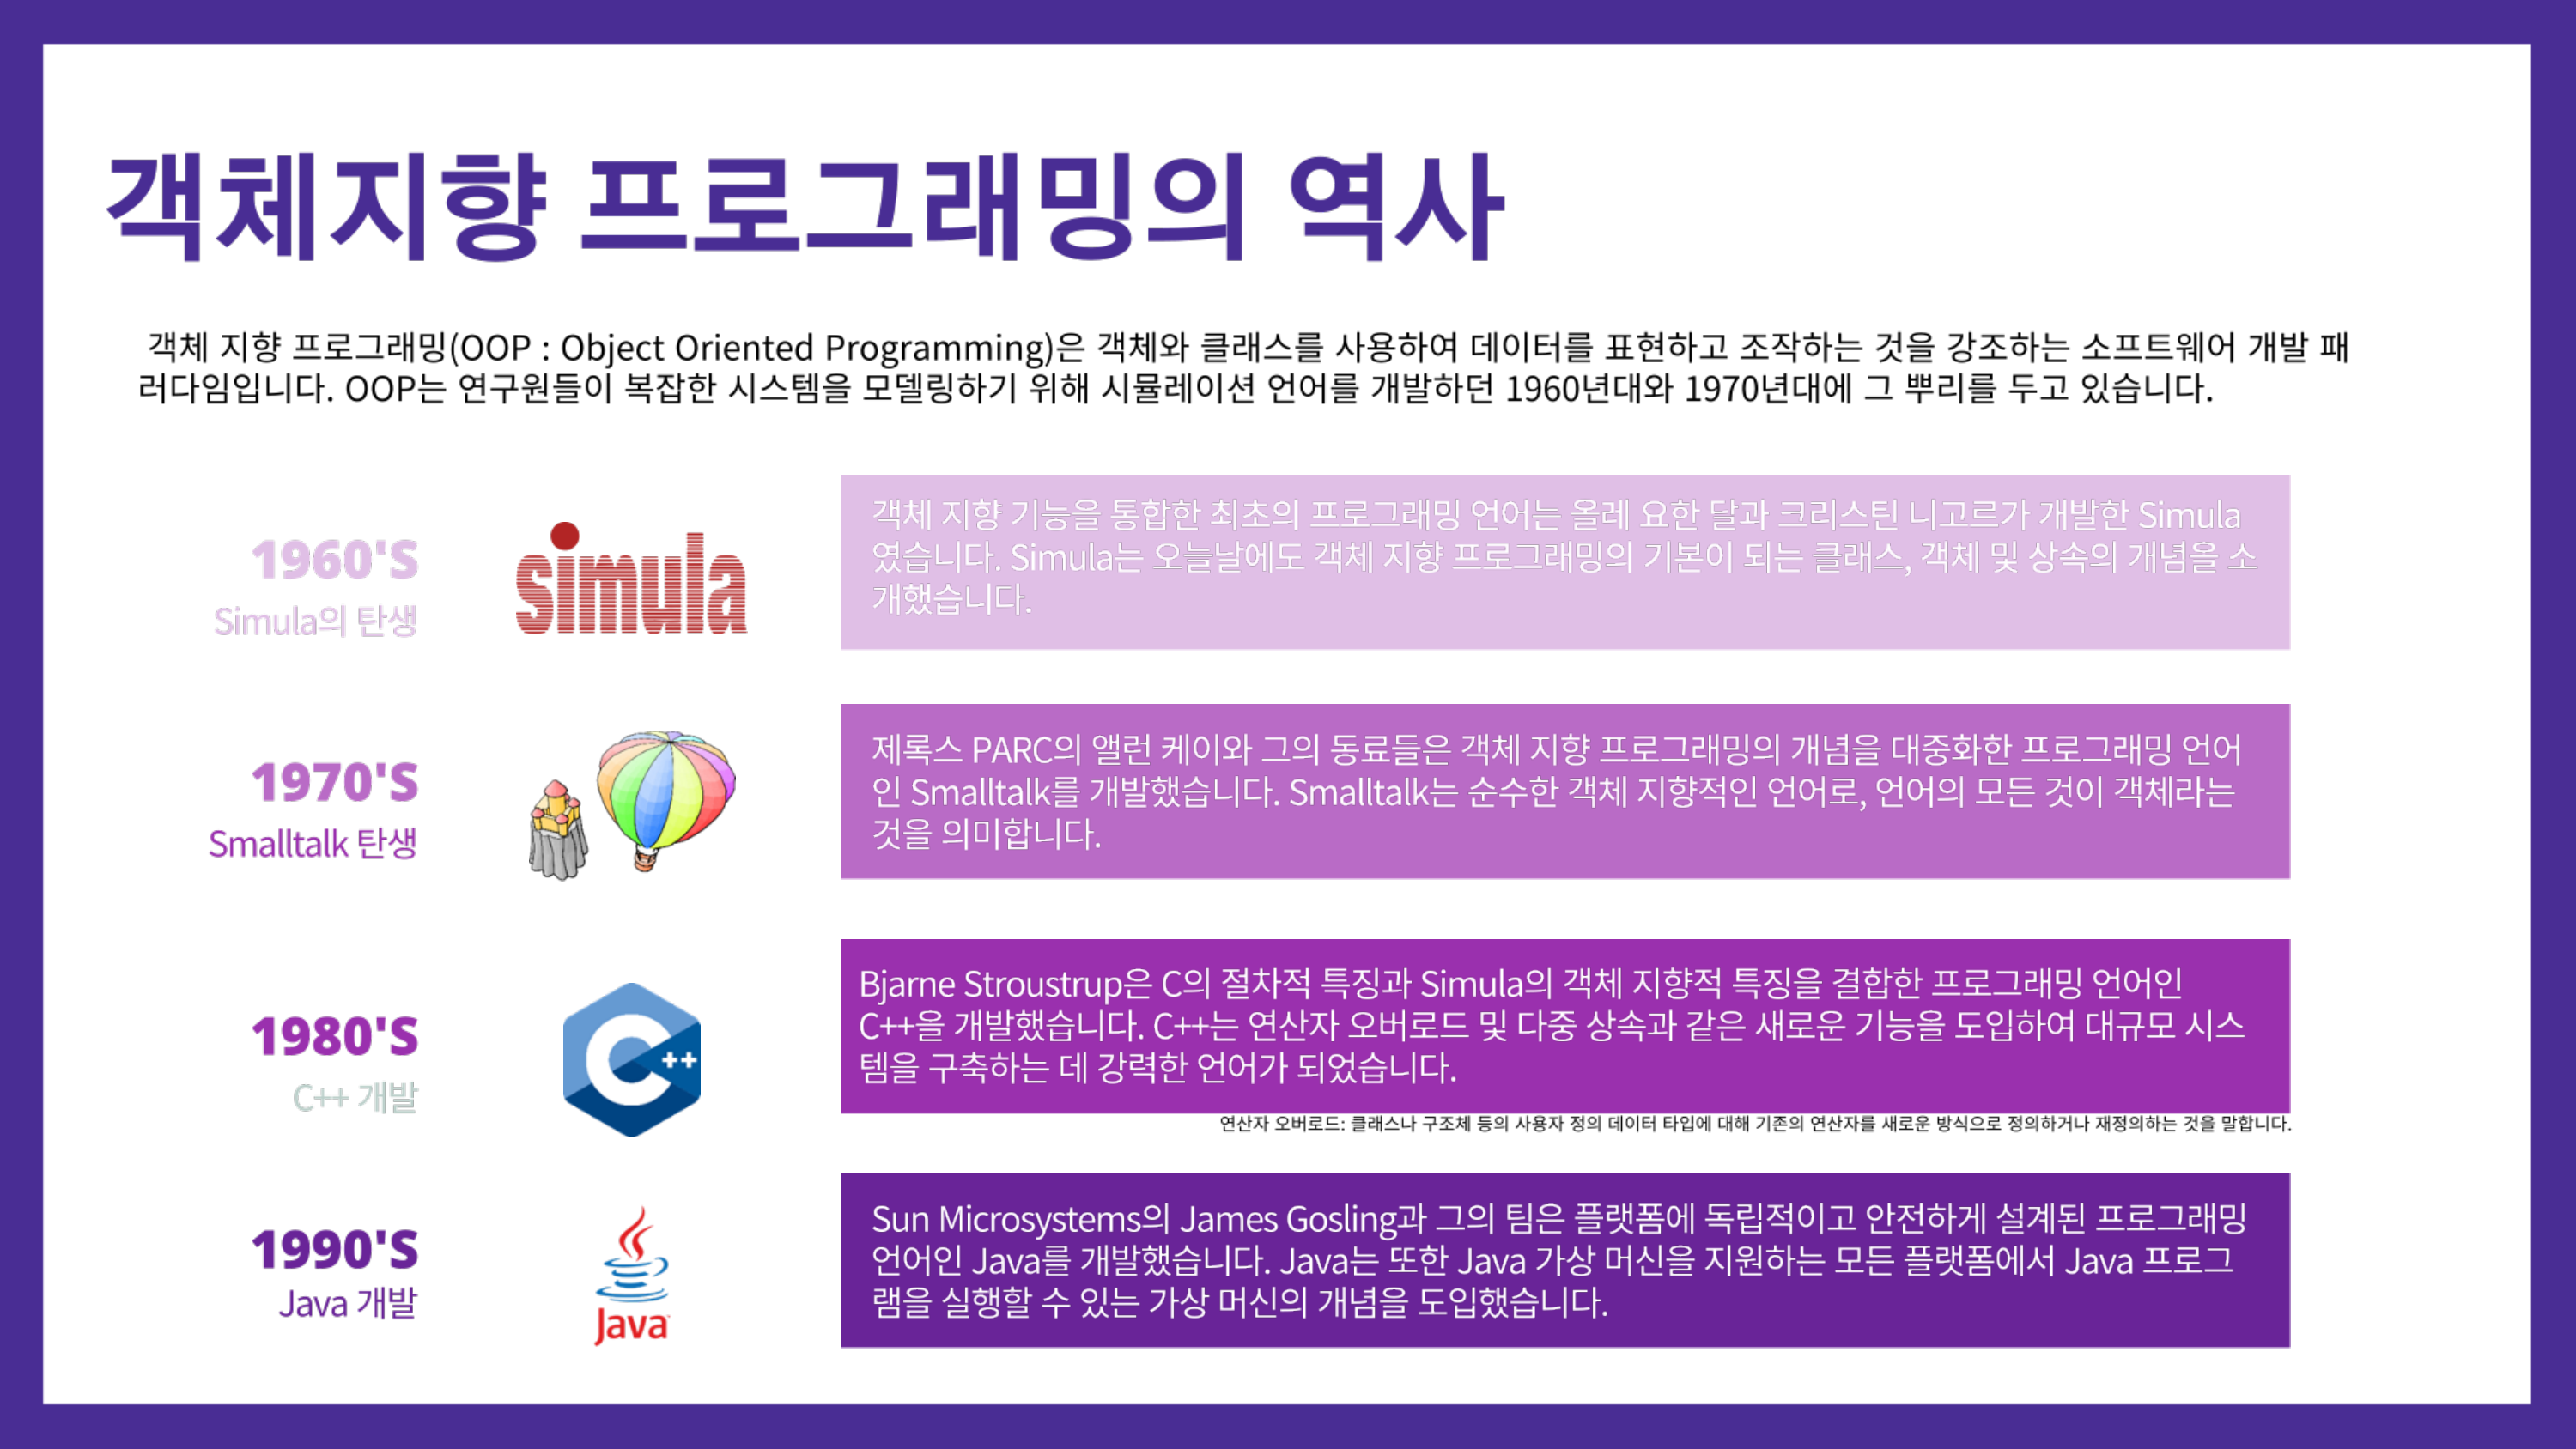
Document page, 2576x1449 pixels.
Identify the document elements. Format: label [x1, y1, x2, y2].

text_box [0, 475, 2291, 1361]
text_box [0, 0, 2576, 1449]
picture [56, 83, 2382, 443]
picture [1185, 1105, 2324, 1155]
